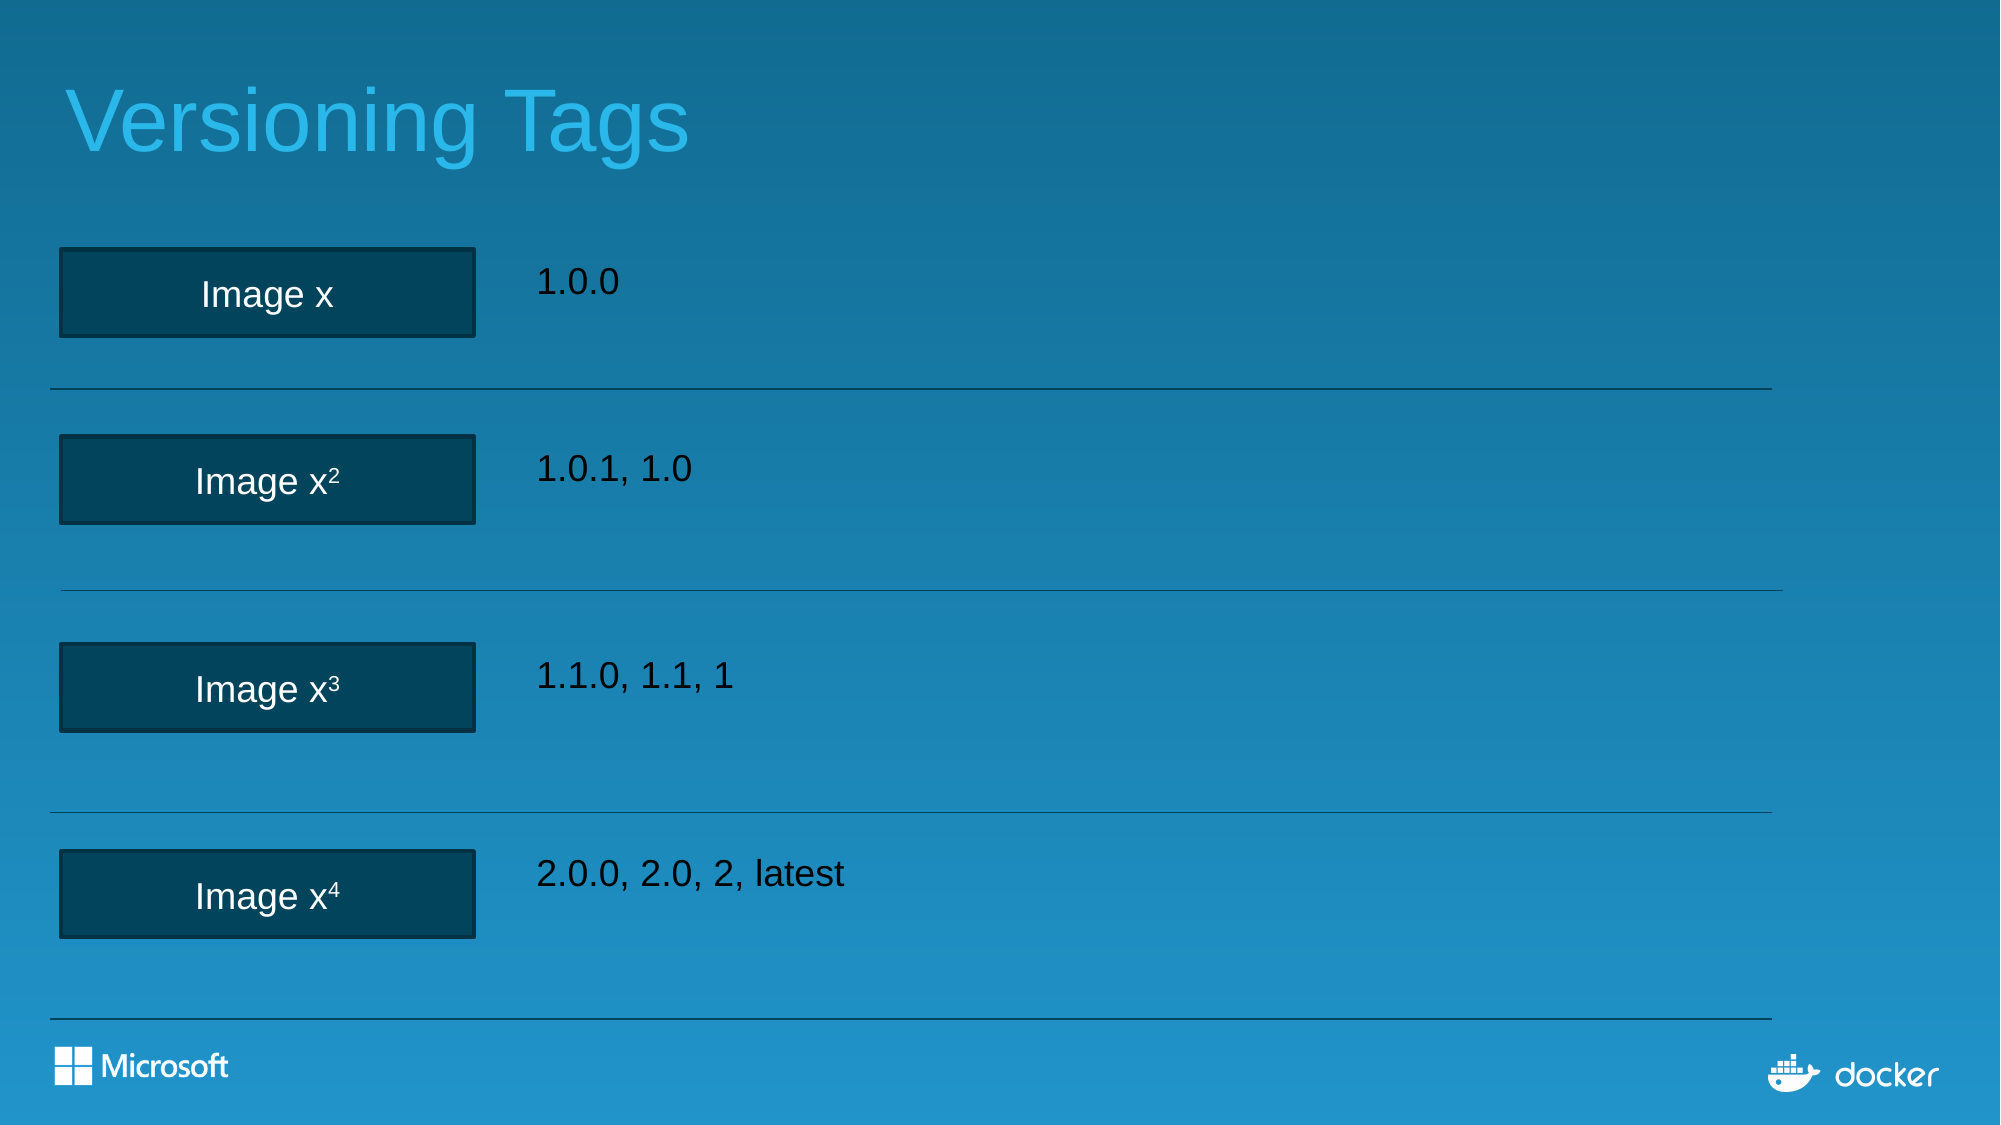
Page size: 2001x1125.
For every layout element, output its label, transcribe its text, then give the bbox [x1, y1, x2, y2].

picture [50, 1042, 232, 1096]
text_box Image x2 [59, 434, 476, 525]
picture [1768, 1054, 1939, 1092]
text_box Image x3 [59, 642, 476, 733]
text_box 1.0.0 [521, 249, 1397, 309]
text_box 1.1.0, 1.1, 1 [521, 644, 1397, 704]
text_box Image x4 [59, 849, 476, 939]
text_box Image x [59, 247, 476, 338]
text_box 1.0.1, 1.0 [521, 436, 1397, 497]
title Versioning Tags [50, 59, 1950, 165]
text_box 2.0.0, 2.0, 2, latest [521, 842, 1397, 902]
